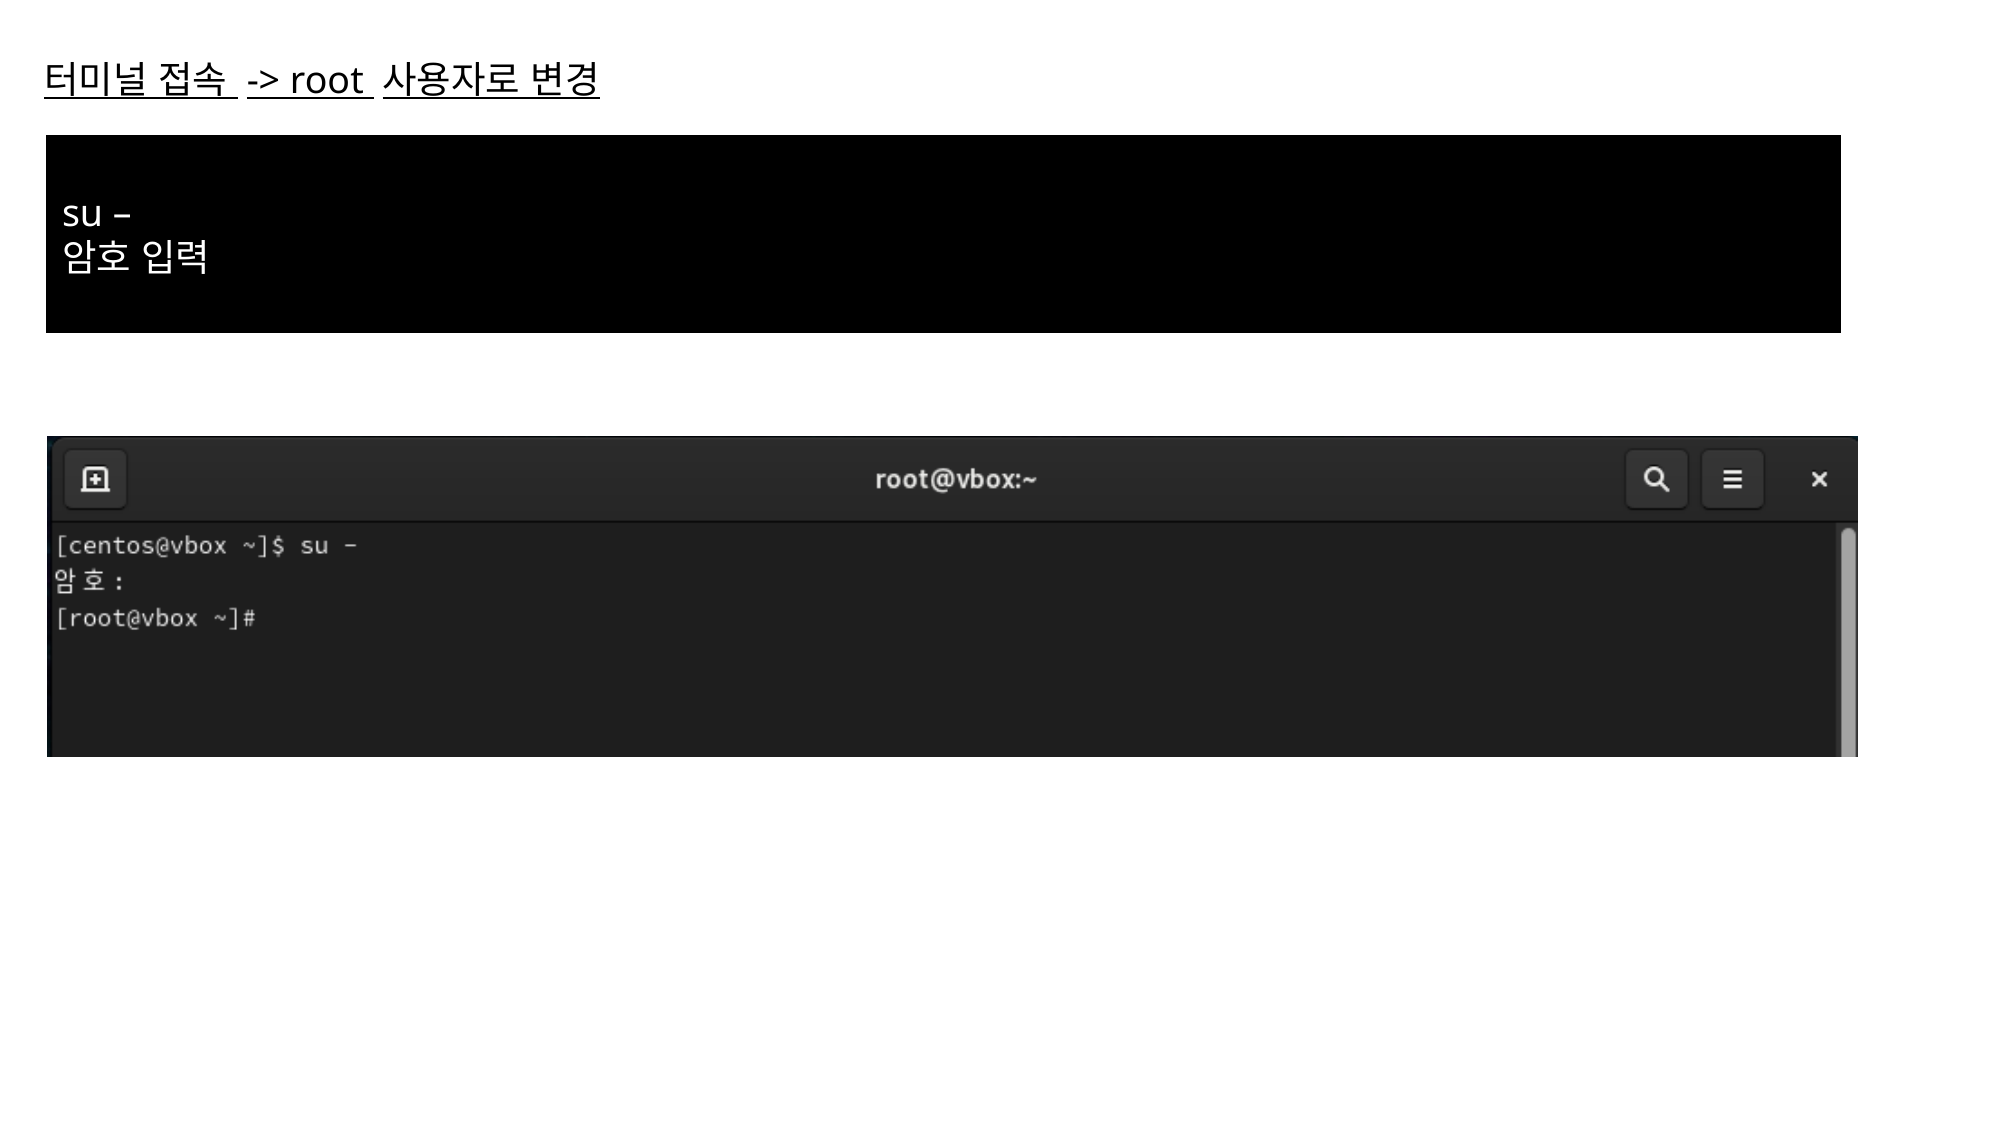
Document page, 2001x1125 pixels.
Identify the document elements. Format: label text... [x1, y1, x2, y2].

picture [47, 436, 1858, 757]
text_box su – 암호 입력 [46, 135, 1841, 333]
text_box 터미널 접속 -> root 사용자로 변경 [28, 20, 1591, 137]
